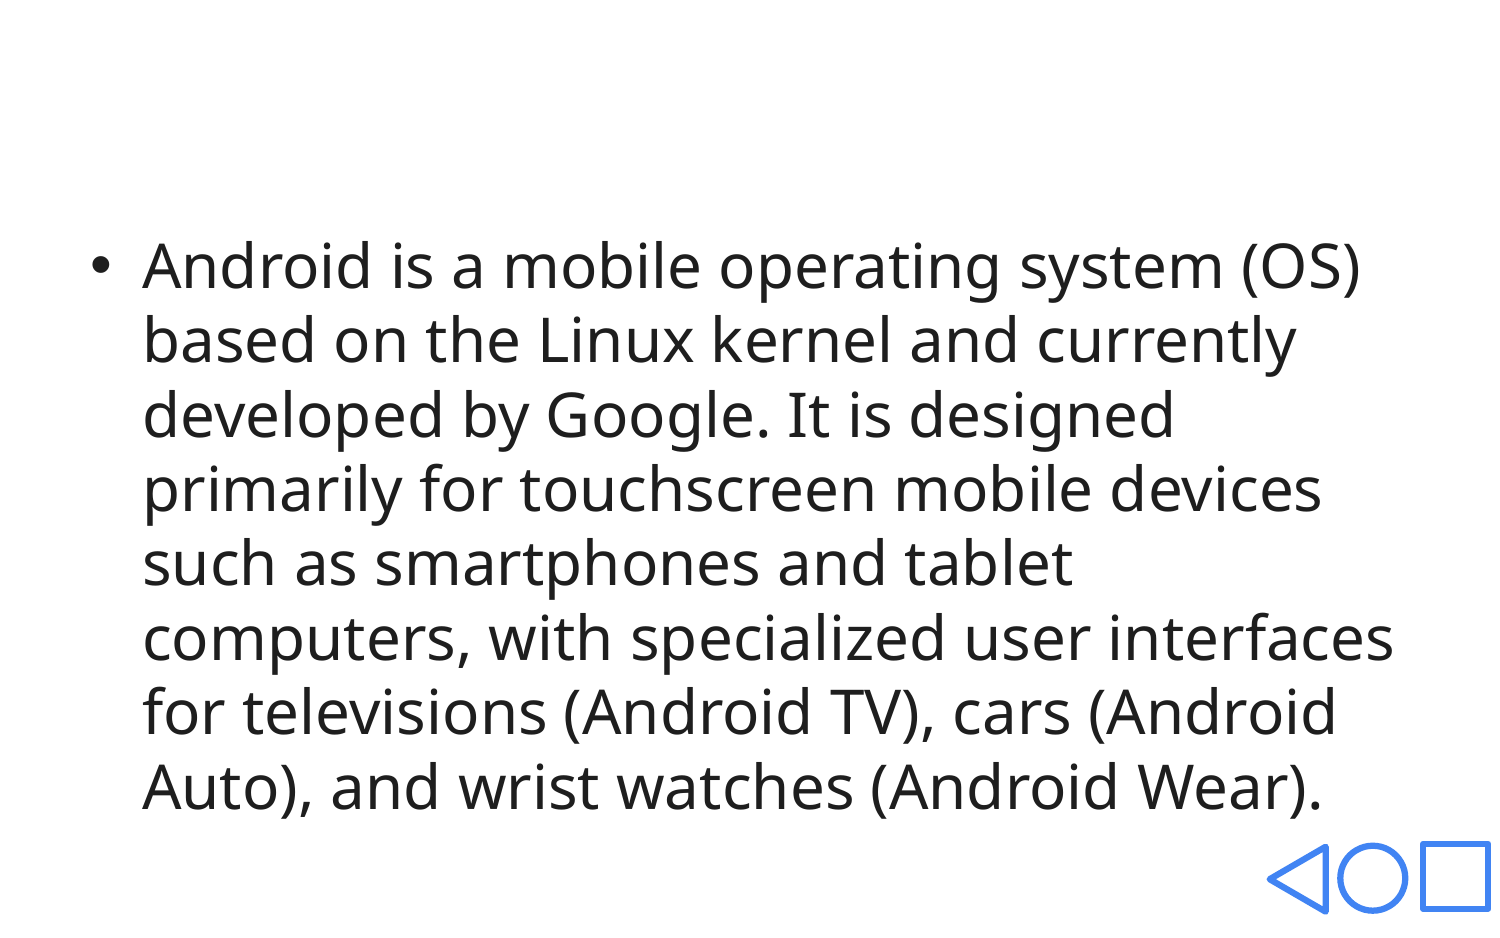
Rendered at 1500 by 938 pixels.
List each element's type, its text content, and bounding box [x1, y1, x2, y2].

text_box [1421, 842, 1490, 911]
text_box [1267, 844, 1328, 914]
list Android is a mobile operating system (OS) based on the Linux kernel and currently developed by Google. It is designed primarily for touchscreen mobile devices such as smartphones and tablet computers, with specialized user interfaces for televisions (Android TV), cars (Android Auto), and wrist watches (Android Wear). [75, 218, 1425, 838]
text_box [1338, 843, 1408, 913]
